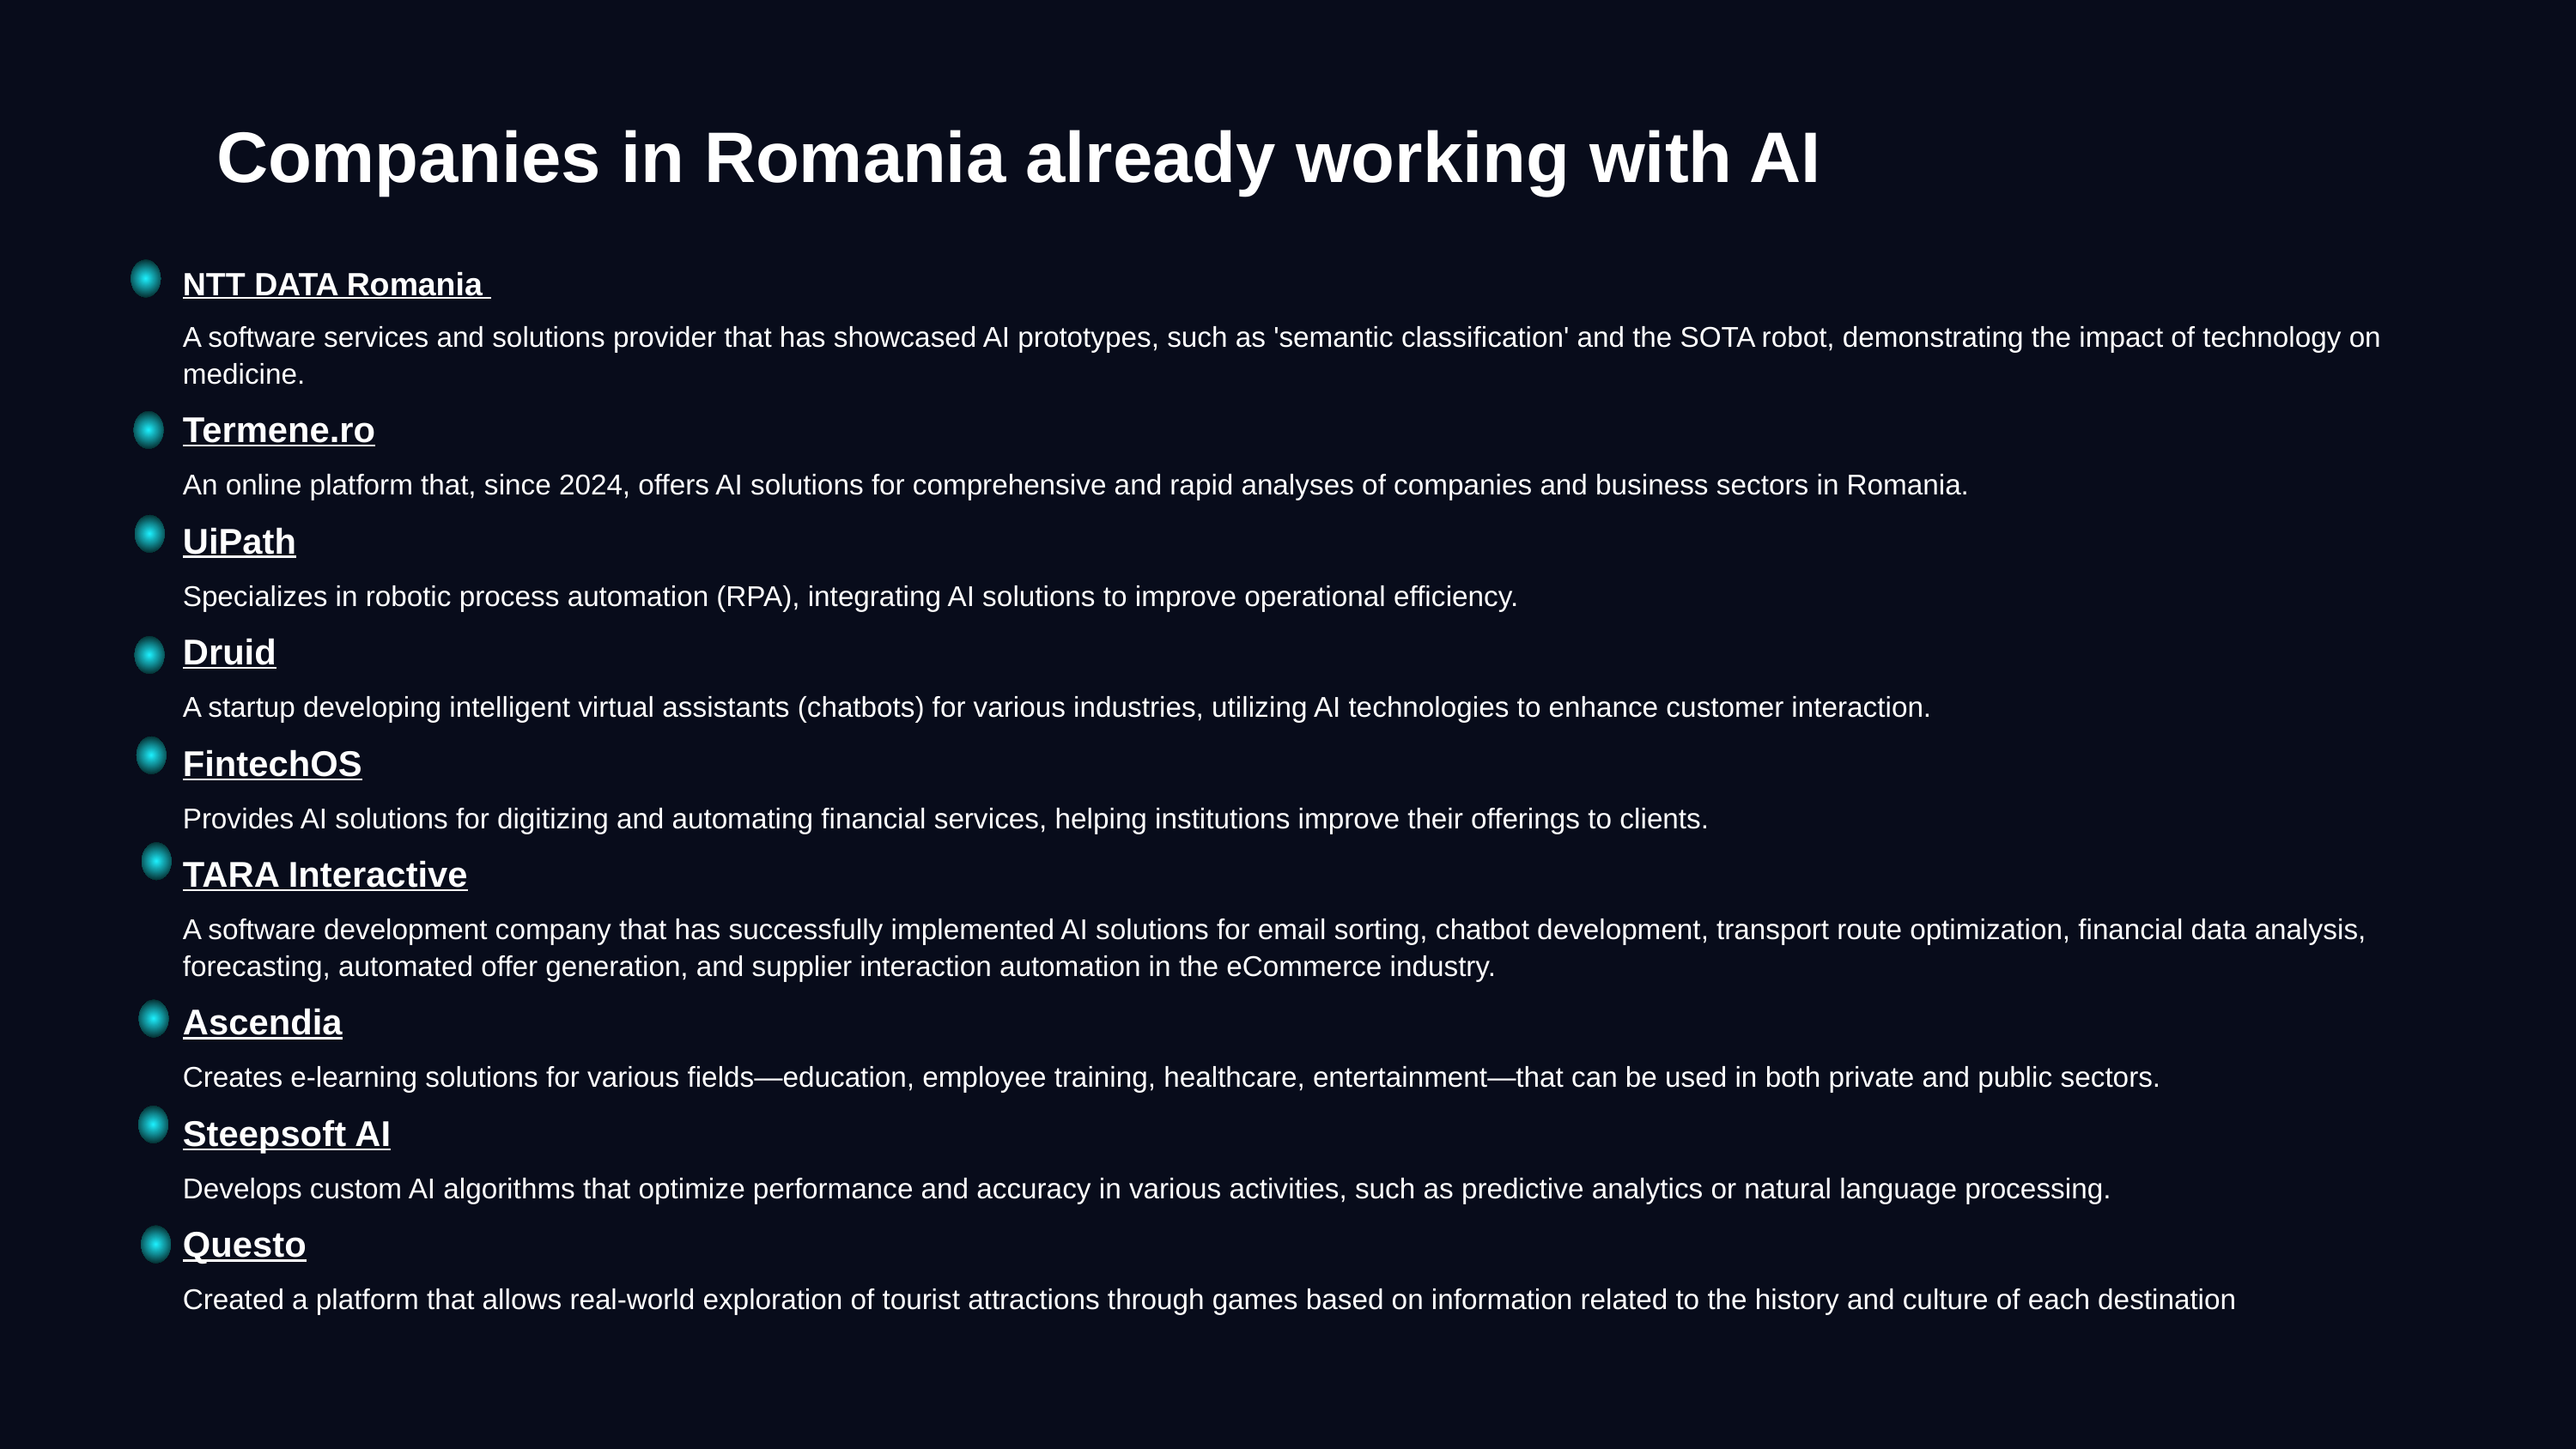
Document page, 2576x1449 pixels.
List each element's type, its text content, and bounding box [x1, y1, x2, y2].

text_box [141, 842, 172, 881]
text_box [138, 999, 169, 1038]
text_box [131, 259, 161, 298]
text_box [134, 514, 165, 553]
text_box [136, 736, 167, 774]
text_box NTT DATA Romania A software services and solutions provider that has showcased AI prototypes, such as 'semantic classification' and the SOTA robot, demonstrating the impact of technology on medicine. Termene.ro An online platform that, since 2024, offers AI solutions for comprehensive and rapid analyses of companies and business sectors in Romania. UiPath Specializes in robotic process automation (RPA), integrating AI solutions to improve operational efficiency. Druid A startup developing intelligent virtual assistants (chatbots) for various industries, utilizing AI technologies to enhance customer interaction. FintechOS Provides AI solutions for digitizing and automating financial services, helping institutions improve their offerings to clients. TARA Interactive A software development company that has successfully implemented AI solutions for email sorting, chatbot development, transport route optimization, financial data analysis, forecasting, automated offer generation, and supplier interaction automation in the eCommerce industry. Ascendia Creates e-learning solutions for various fields—education, employee training, healthcare, entertainment—that can be used in both private and public sectors. Steepsoft AI Develops custom AI algorithms that optimize performance and accuracy in various activities, such as predictive analytics or natural language processing. Questo Created a platform that allows real-world exploration of tourist attractions through games based on information related to the history and culture of each destination [182, 260, 2489, 1372]
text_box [134, 635, 165, 675]
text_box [133, 410, 164, 450]
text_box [138, 1105, 169, 1144]
text_box Companies in Romania already working with AI [216, 105, 1876, 197]
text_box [141, 1225, 172, 1264]
